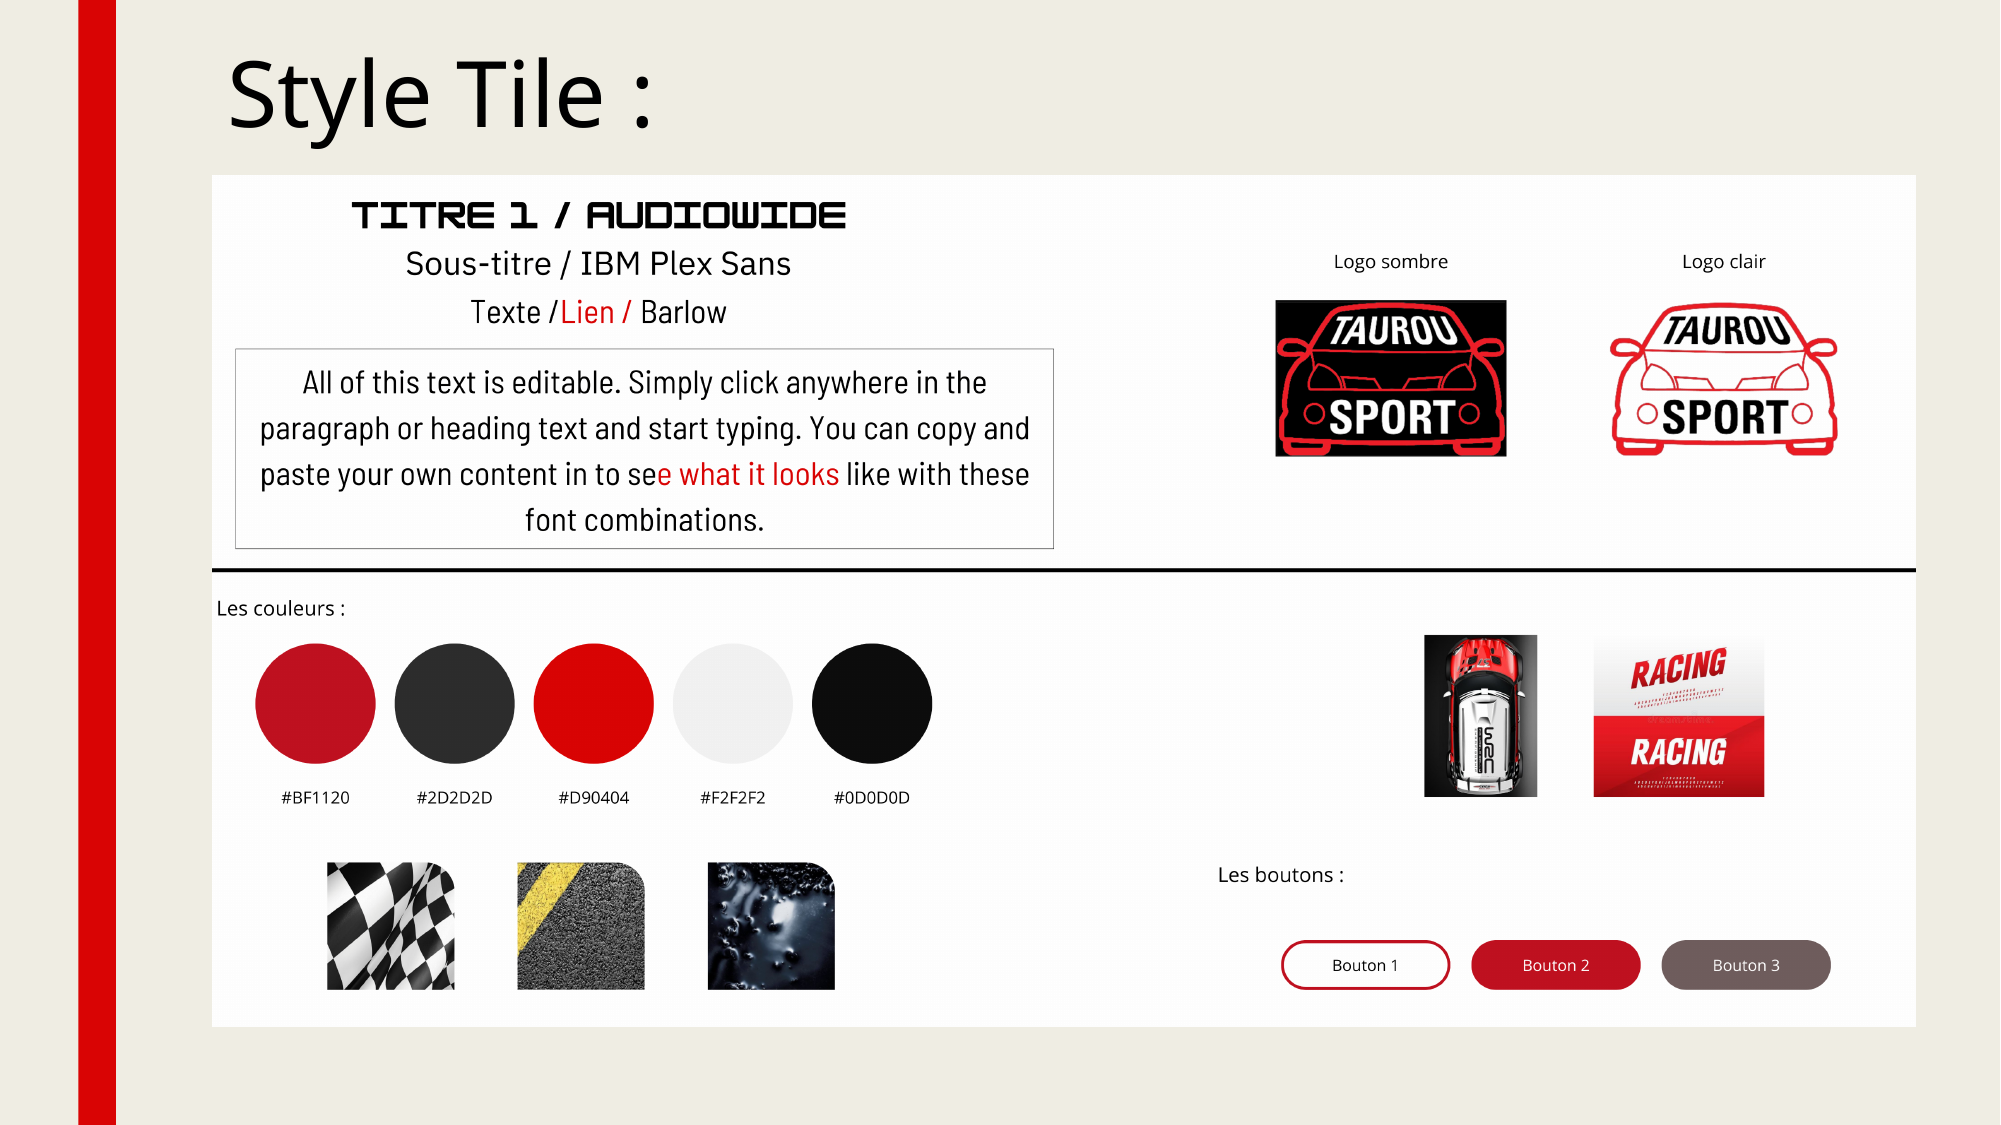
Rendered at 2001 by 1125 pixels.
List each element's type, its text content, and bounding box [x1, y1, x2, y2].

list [212, 175, 1916, 1028]
title Style Tile : [212, 41, 1788, 175]
